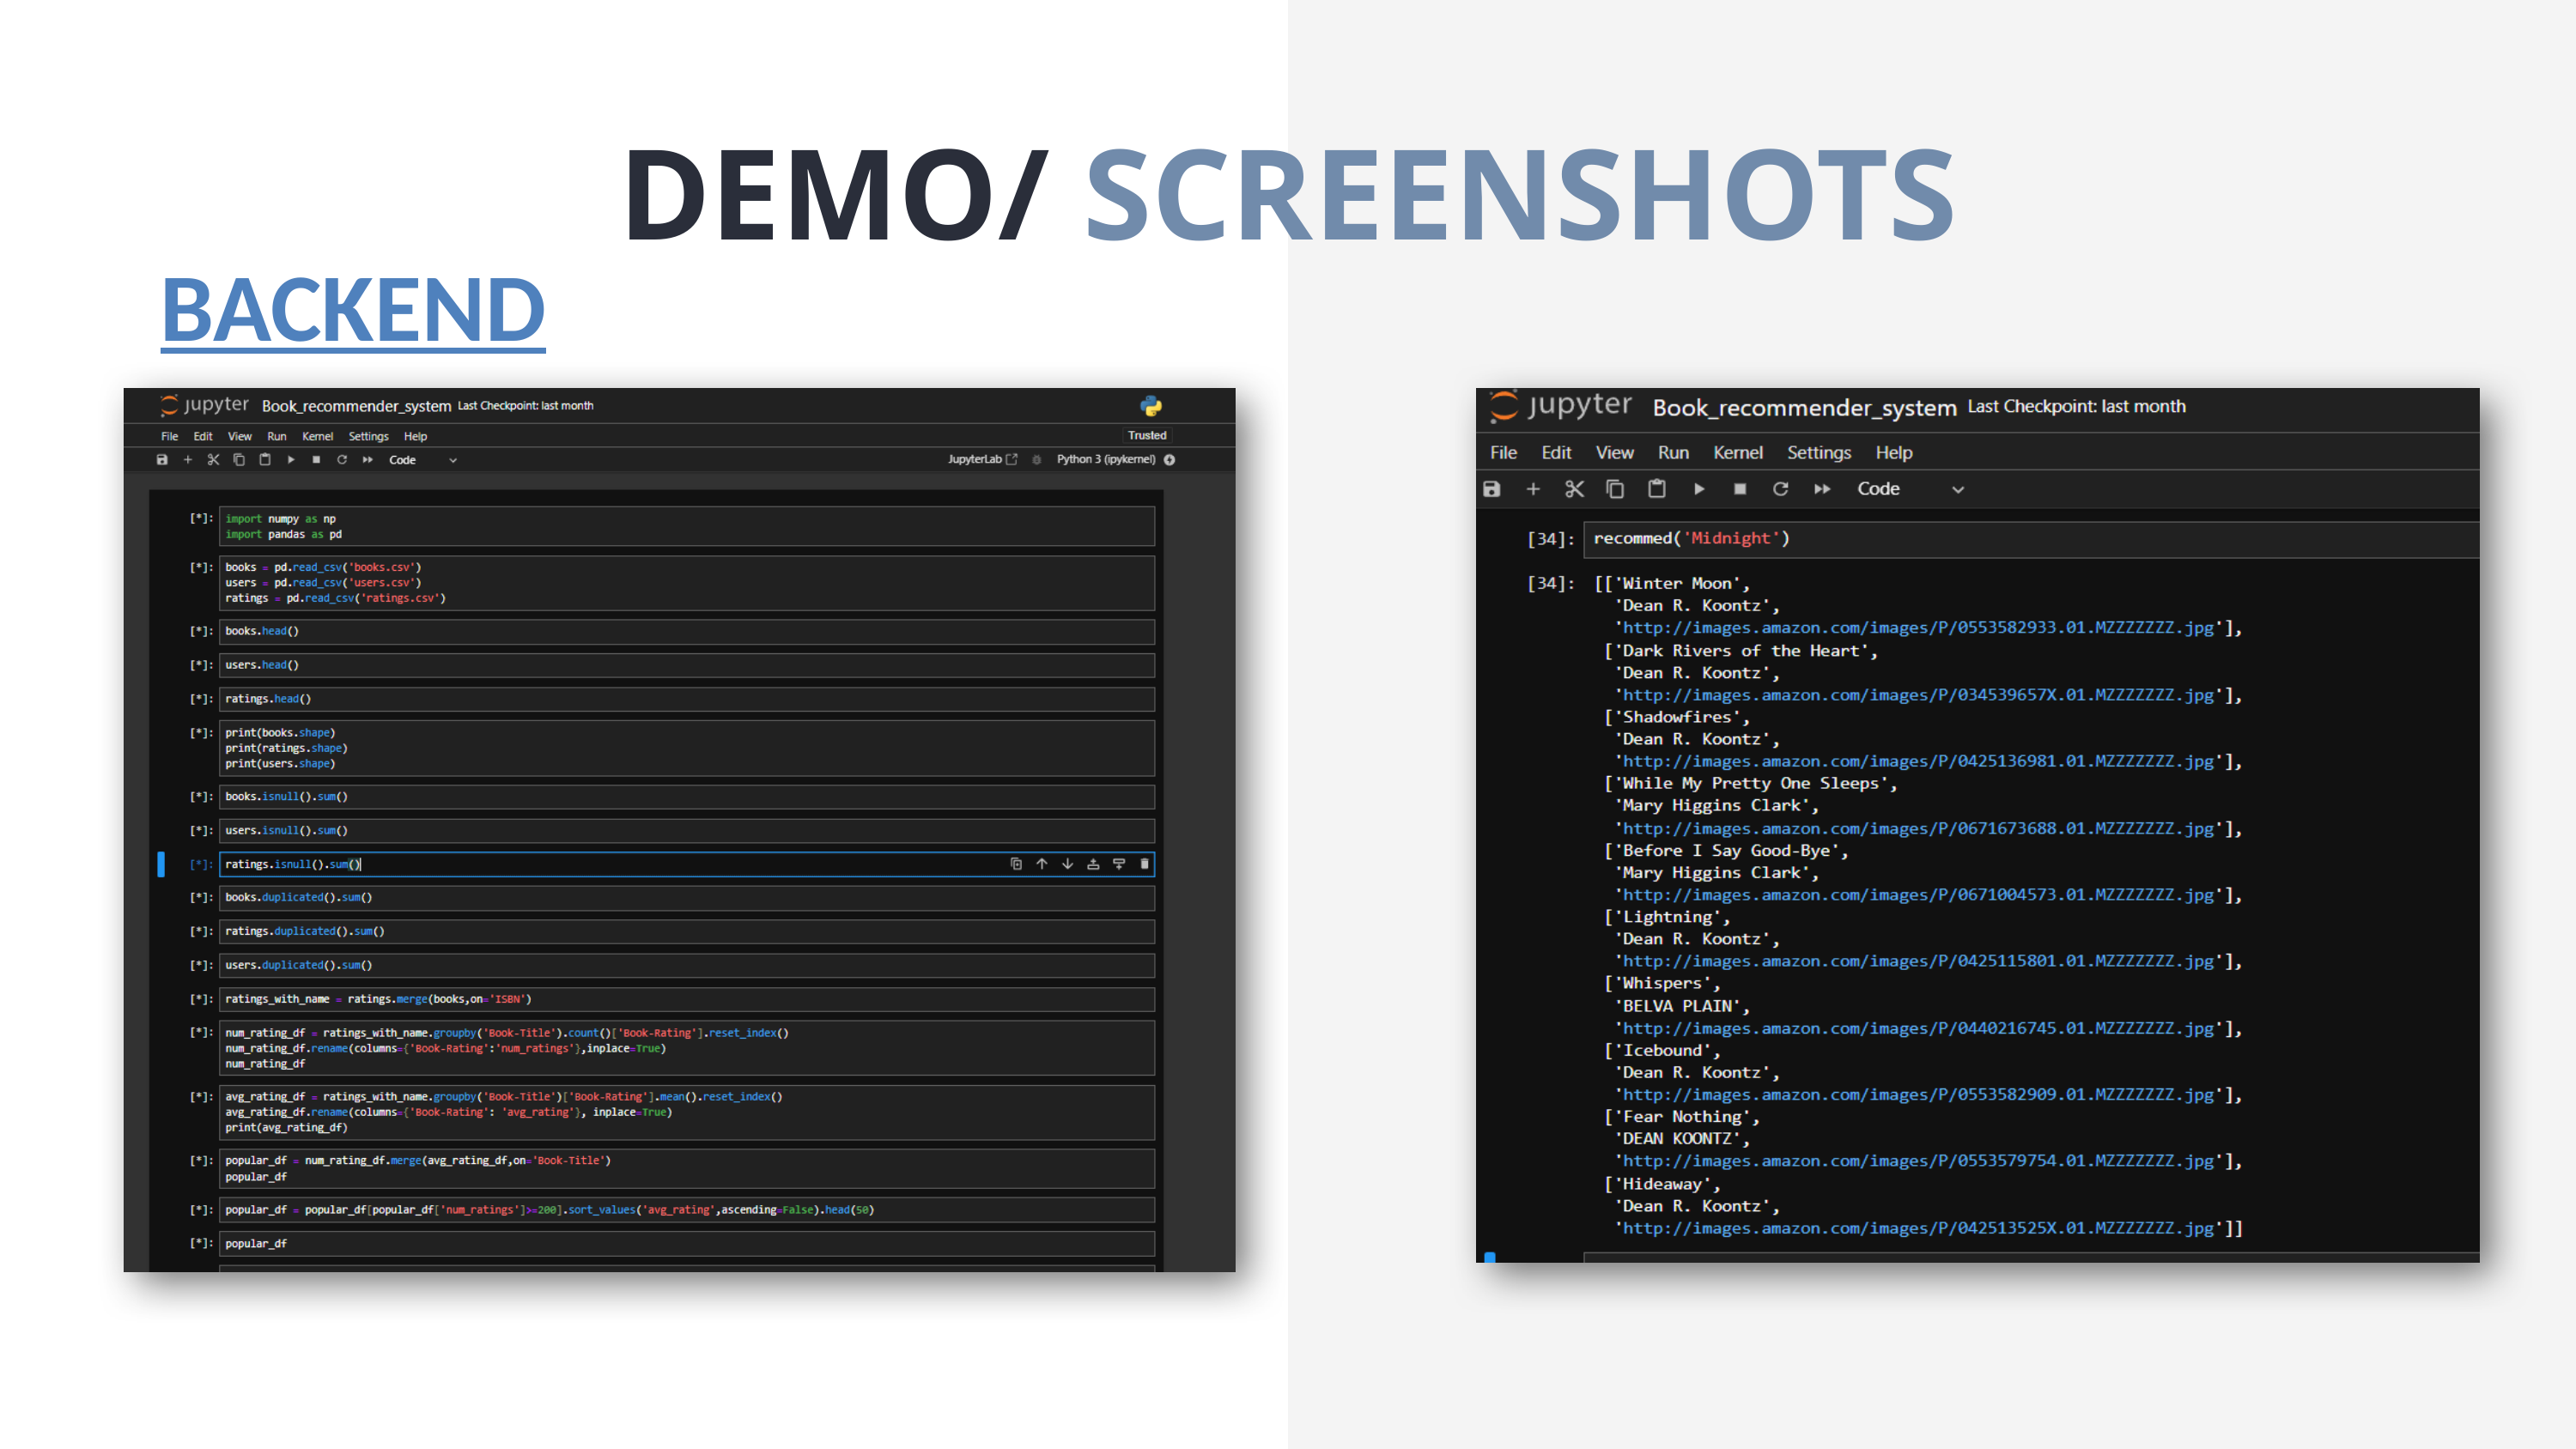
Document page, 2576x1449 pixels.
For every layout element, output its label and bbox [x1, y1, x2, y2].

picture [1475, 388, 2480, 1264]
text_box [147, 101, 2429, 369]
text_box [1287, 0, 2576, 1449]
picture [123, 388, 1236, 1272]
